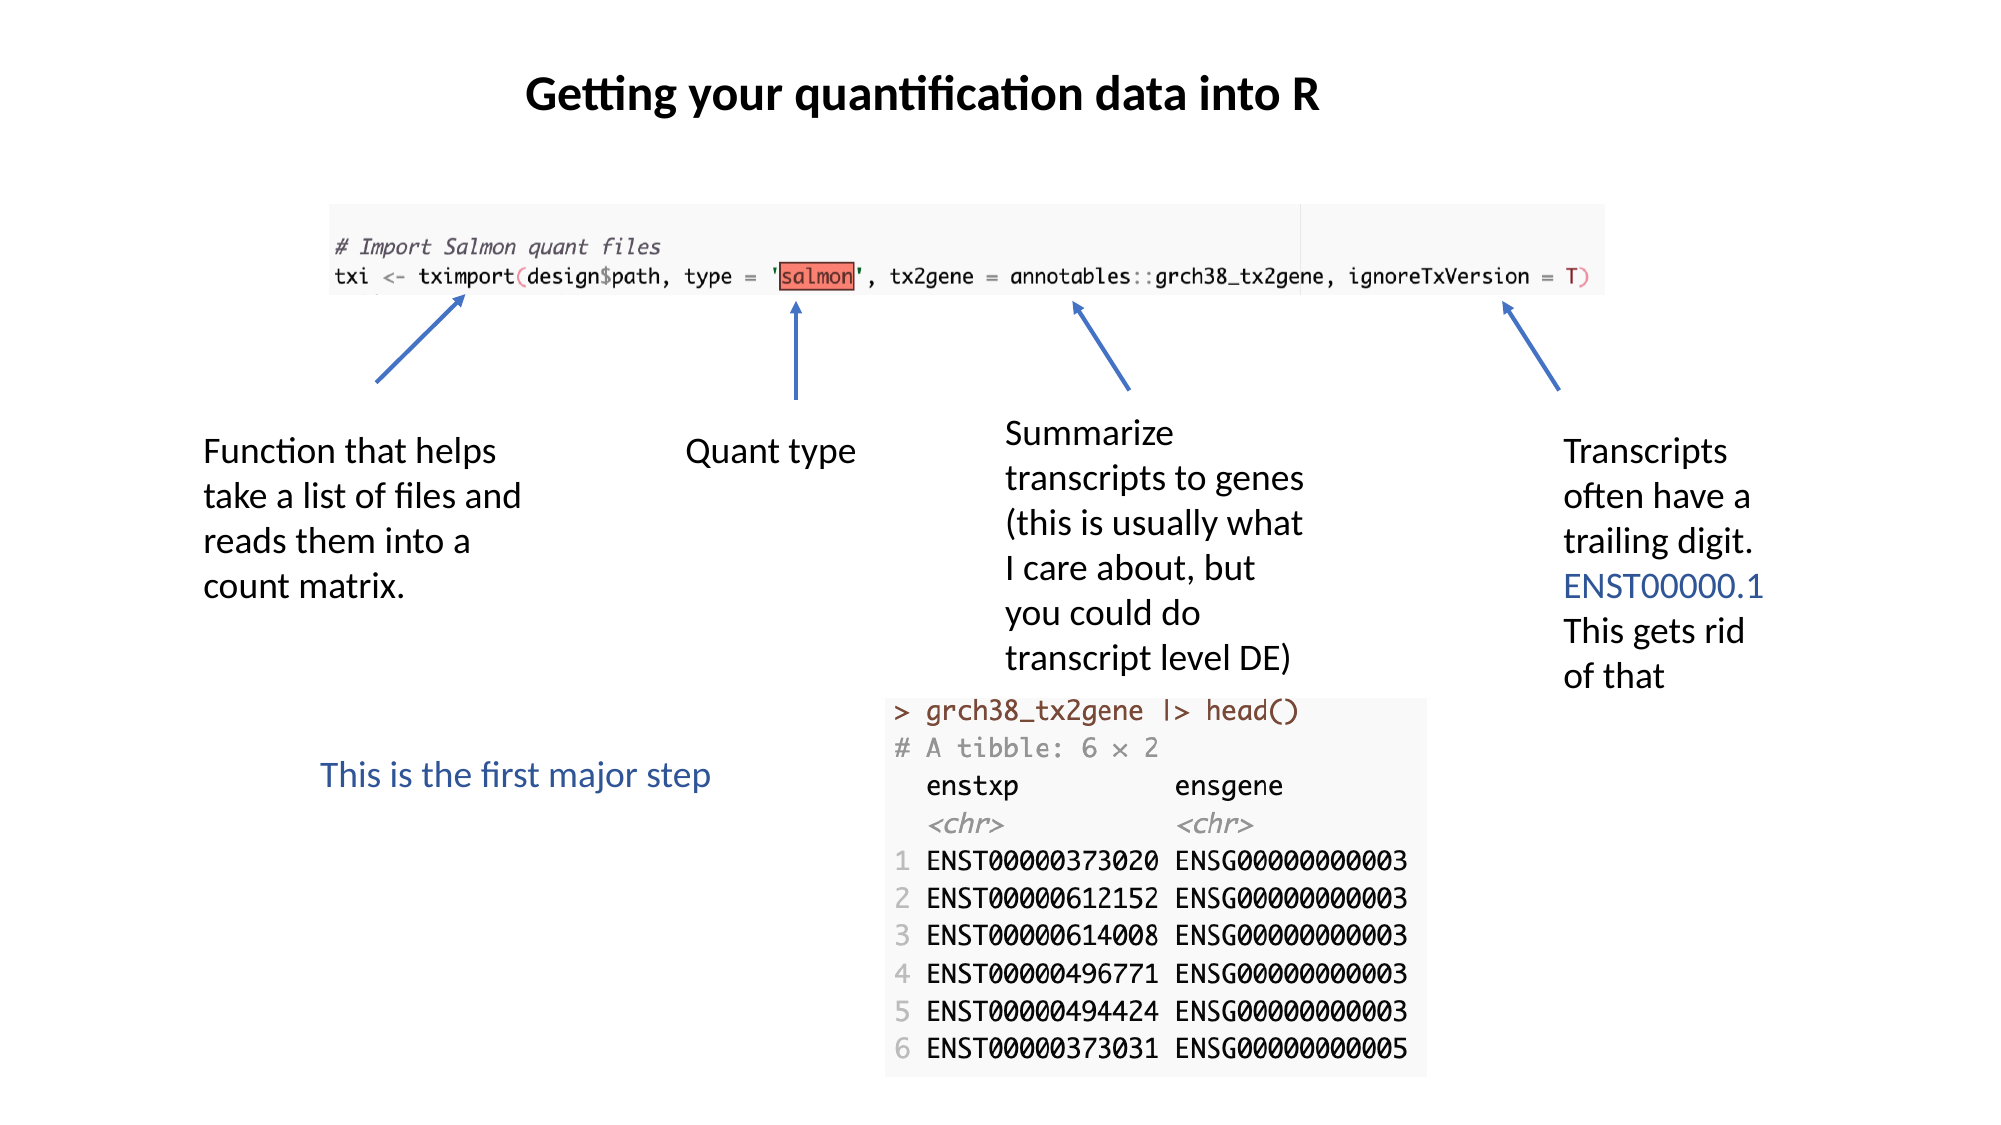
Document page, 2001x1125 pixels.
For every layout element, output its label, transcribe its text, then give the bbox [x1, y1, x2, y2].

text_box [1072, 300, 1130, 391]
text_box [376, 294, 466, 383]
picture [329, 204, 1605, 295]
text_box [1502, 300, 1560, 391]
text_box This is the first major step [305, 742, 727, 802]
text_box Transcripts often have a trailing digit. ENST00000.1 This gets rid of that [1548, 419, 1788, 704]
text_box Quant type [670, 419, 872, 479]
text_box Summarize transcripts to genes (this is usually what I care about, but you could do transcript level DE) [990, 400, 1331, 686]
picture [885, 697, 1427, 1077]
text_box Getting your quantification data into R [521, 55, 1326, 125]
text_box Function that helps take a list of files and reads them into a count matrix. [188, 419, 561, 614]
